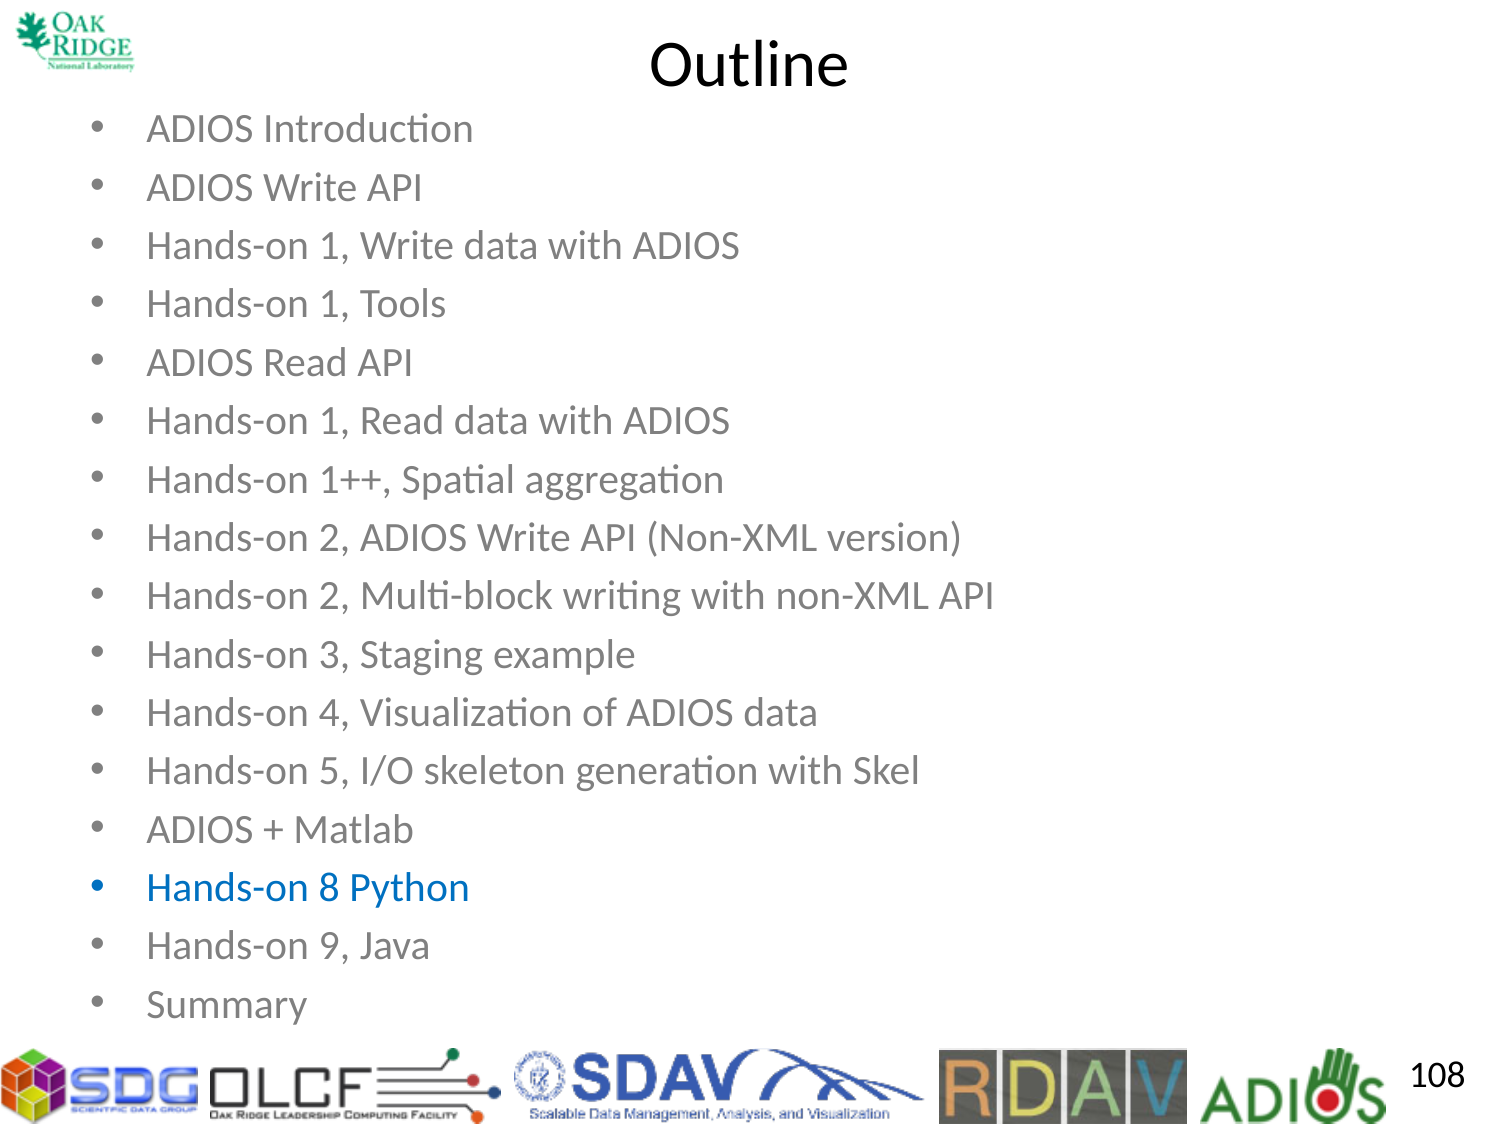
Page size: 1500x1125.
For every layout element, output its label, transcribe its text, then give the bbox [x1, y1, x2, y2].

title Outline [75, 11, 1425, 93]
picture [939, 1048, 1187, 1124]
picture [0, 1048, 198, 1124]
list ADIOS Introduction ADIOS Write API Hands-on 1, Write data with ADIOS Hands-on 1, Tools ADIOS Read API Hands-on 1, Read data with ADIOS Hands-on 1++, Spatial aggregation Hands-on 2, ADIOS Write API (Non-XML version) Hands-on 2, Multi-block writing with non-XML API Hands-on 3, Staging example Hands-on 4, Visualization of ADIOS data Hands-on 5, I/O skeleton generation with Skel ADIOS + Matlab Hands-on 8 Python Hands-on 9, Java Summary [75, 93, 1425, 1033]
picture [514, 1048, 926, 1124]
picture [210, 1048, 501, 1124]
picture [0, 6, 149, 82]
slide_number 108 [1130, 1042, 1481, 1103]
picture [1200, 1103, 1386, 1124]
